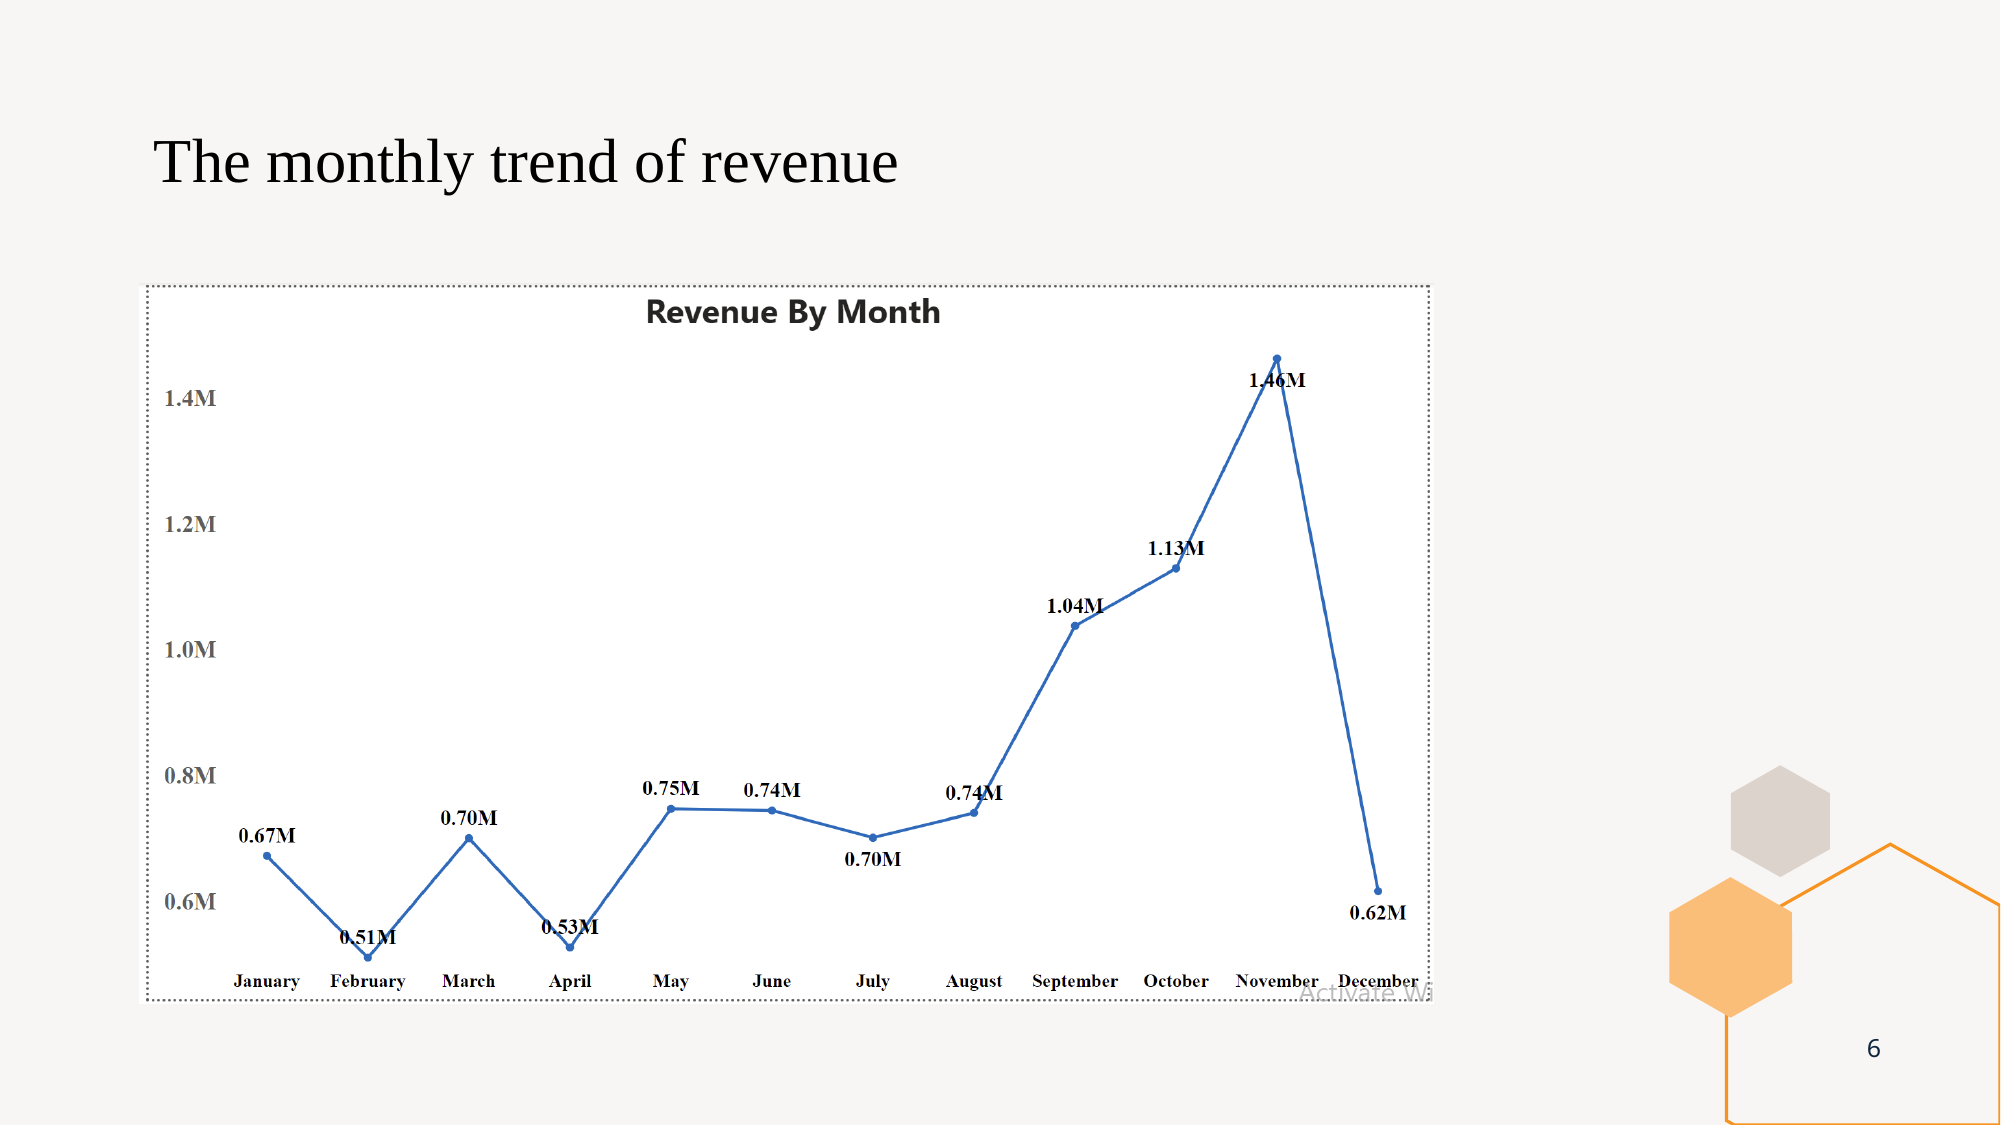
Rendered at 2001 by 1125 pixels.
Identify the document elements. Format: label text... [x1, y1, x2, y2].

slide_number 6 [1836, 1020, 1912, 1080]
title The monthly trend of revenue [139, 121, 923, 212]
picture [138, 283, 1434, 1004]
